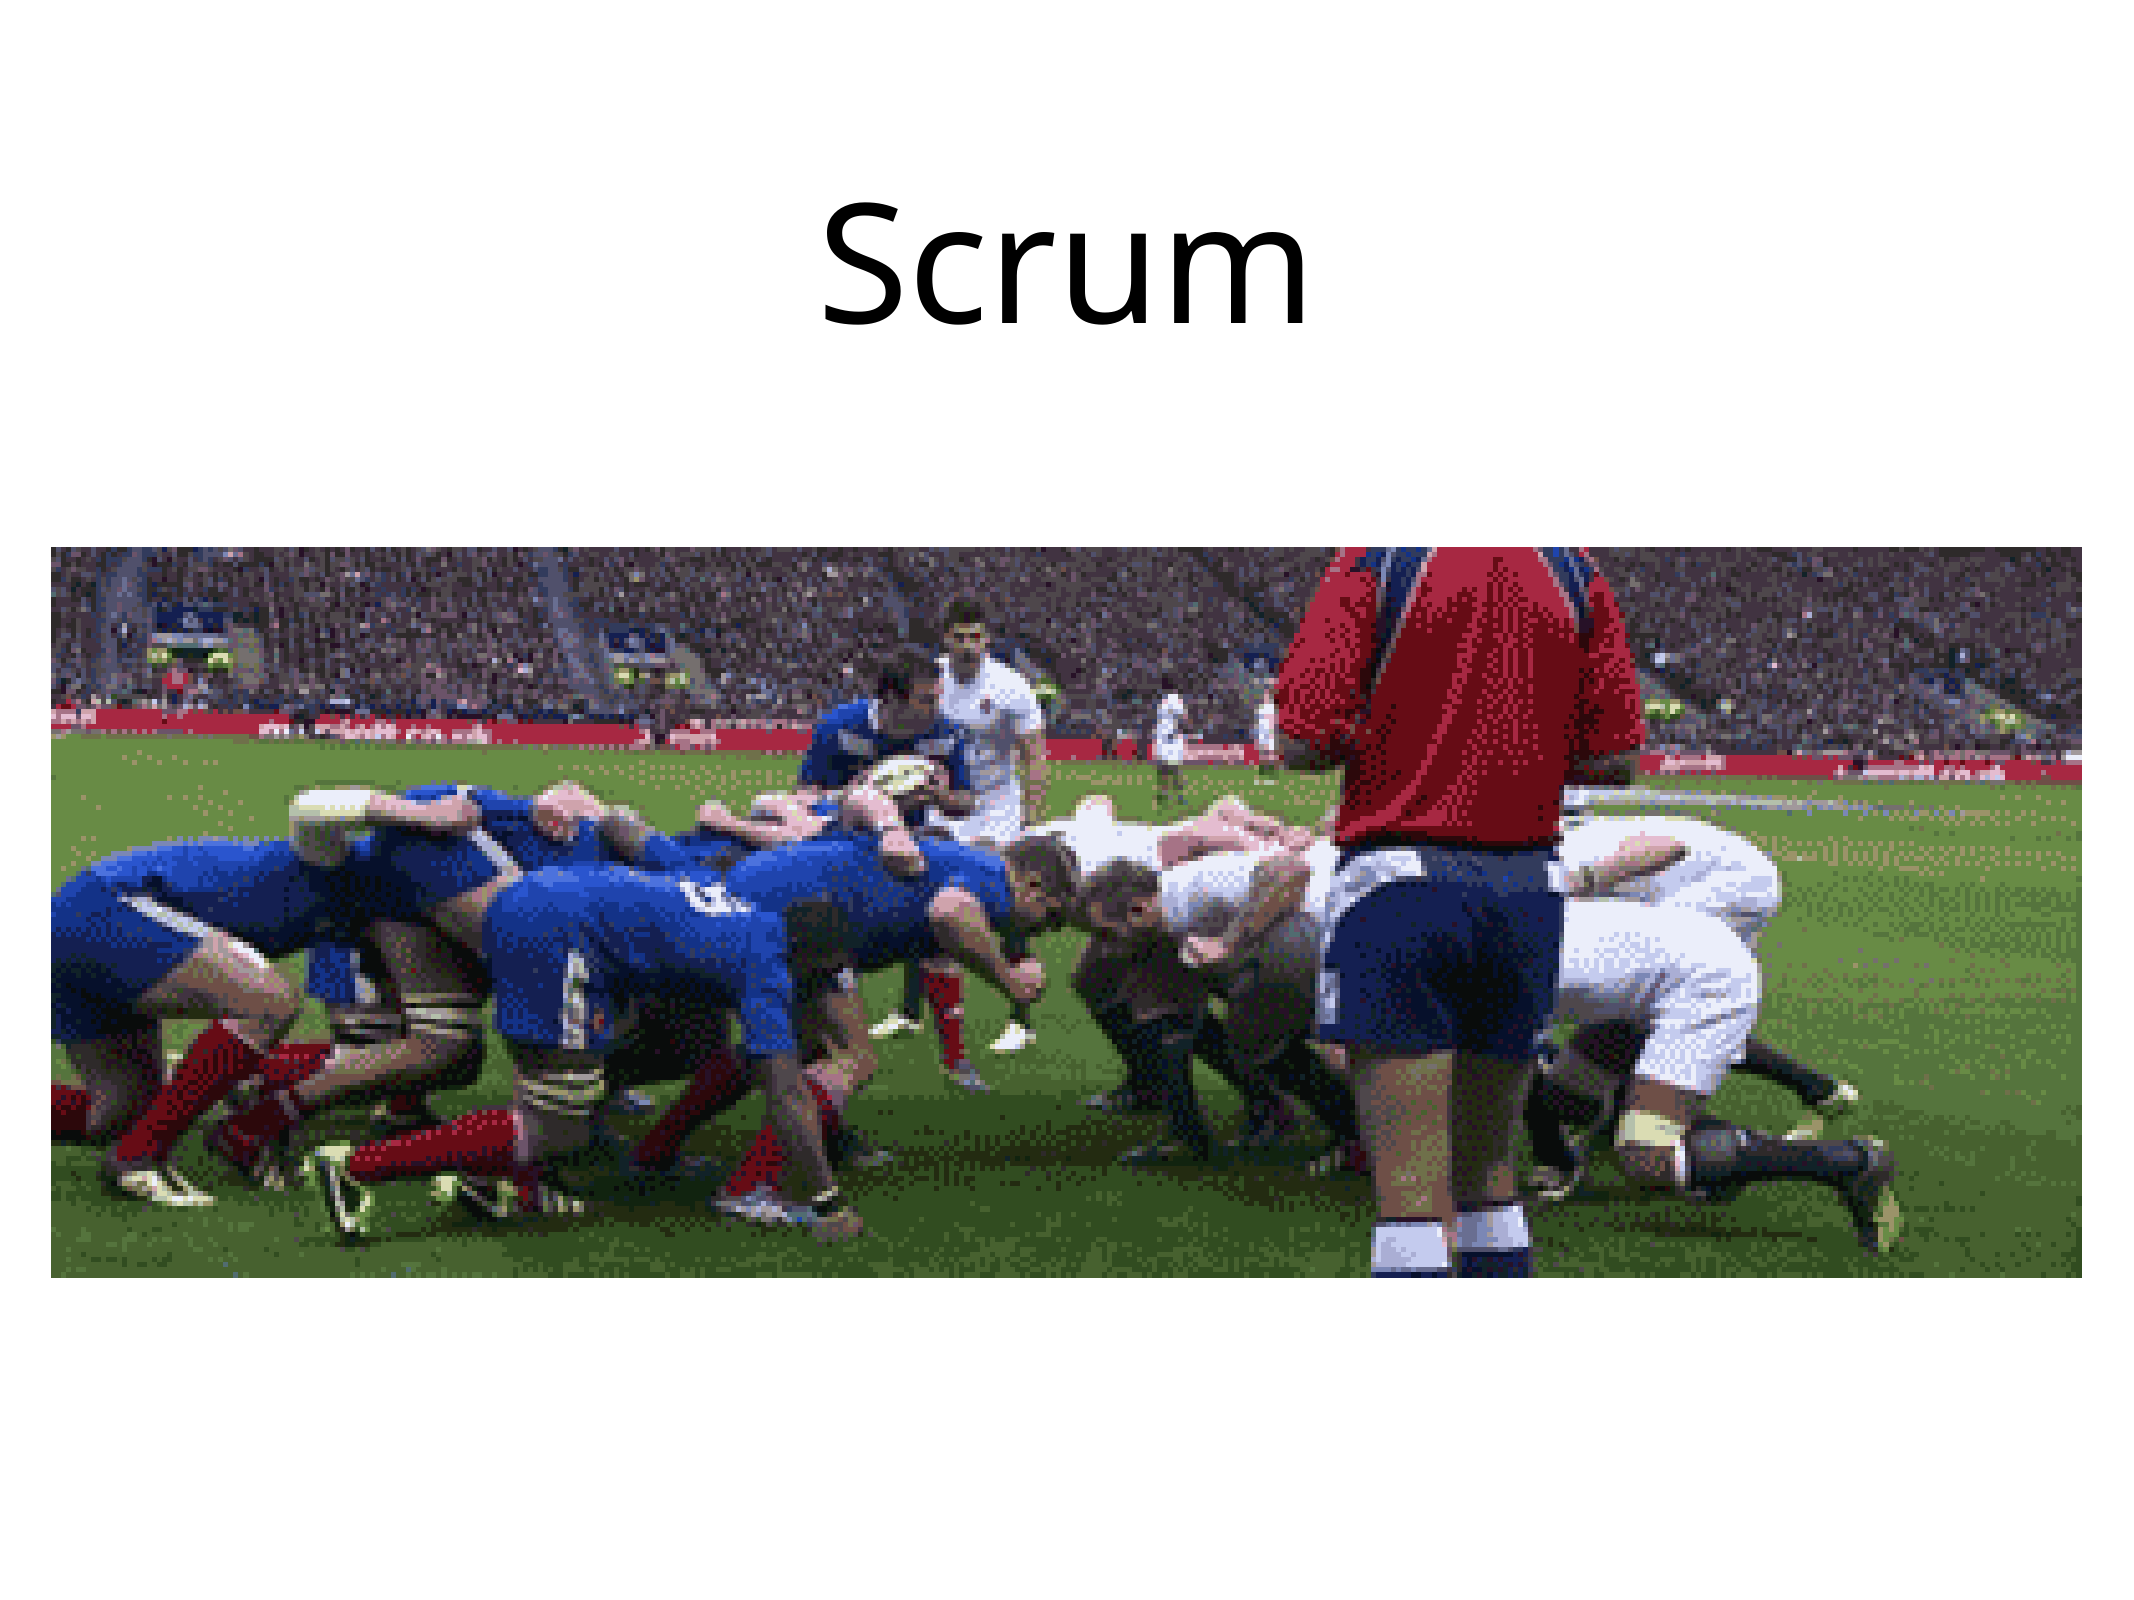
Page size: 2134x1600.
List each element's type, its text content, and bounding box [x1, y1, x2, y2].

picture [51, 546, 2082, 1279]
title Scrum [207, 108, 1926, 366]
